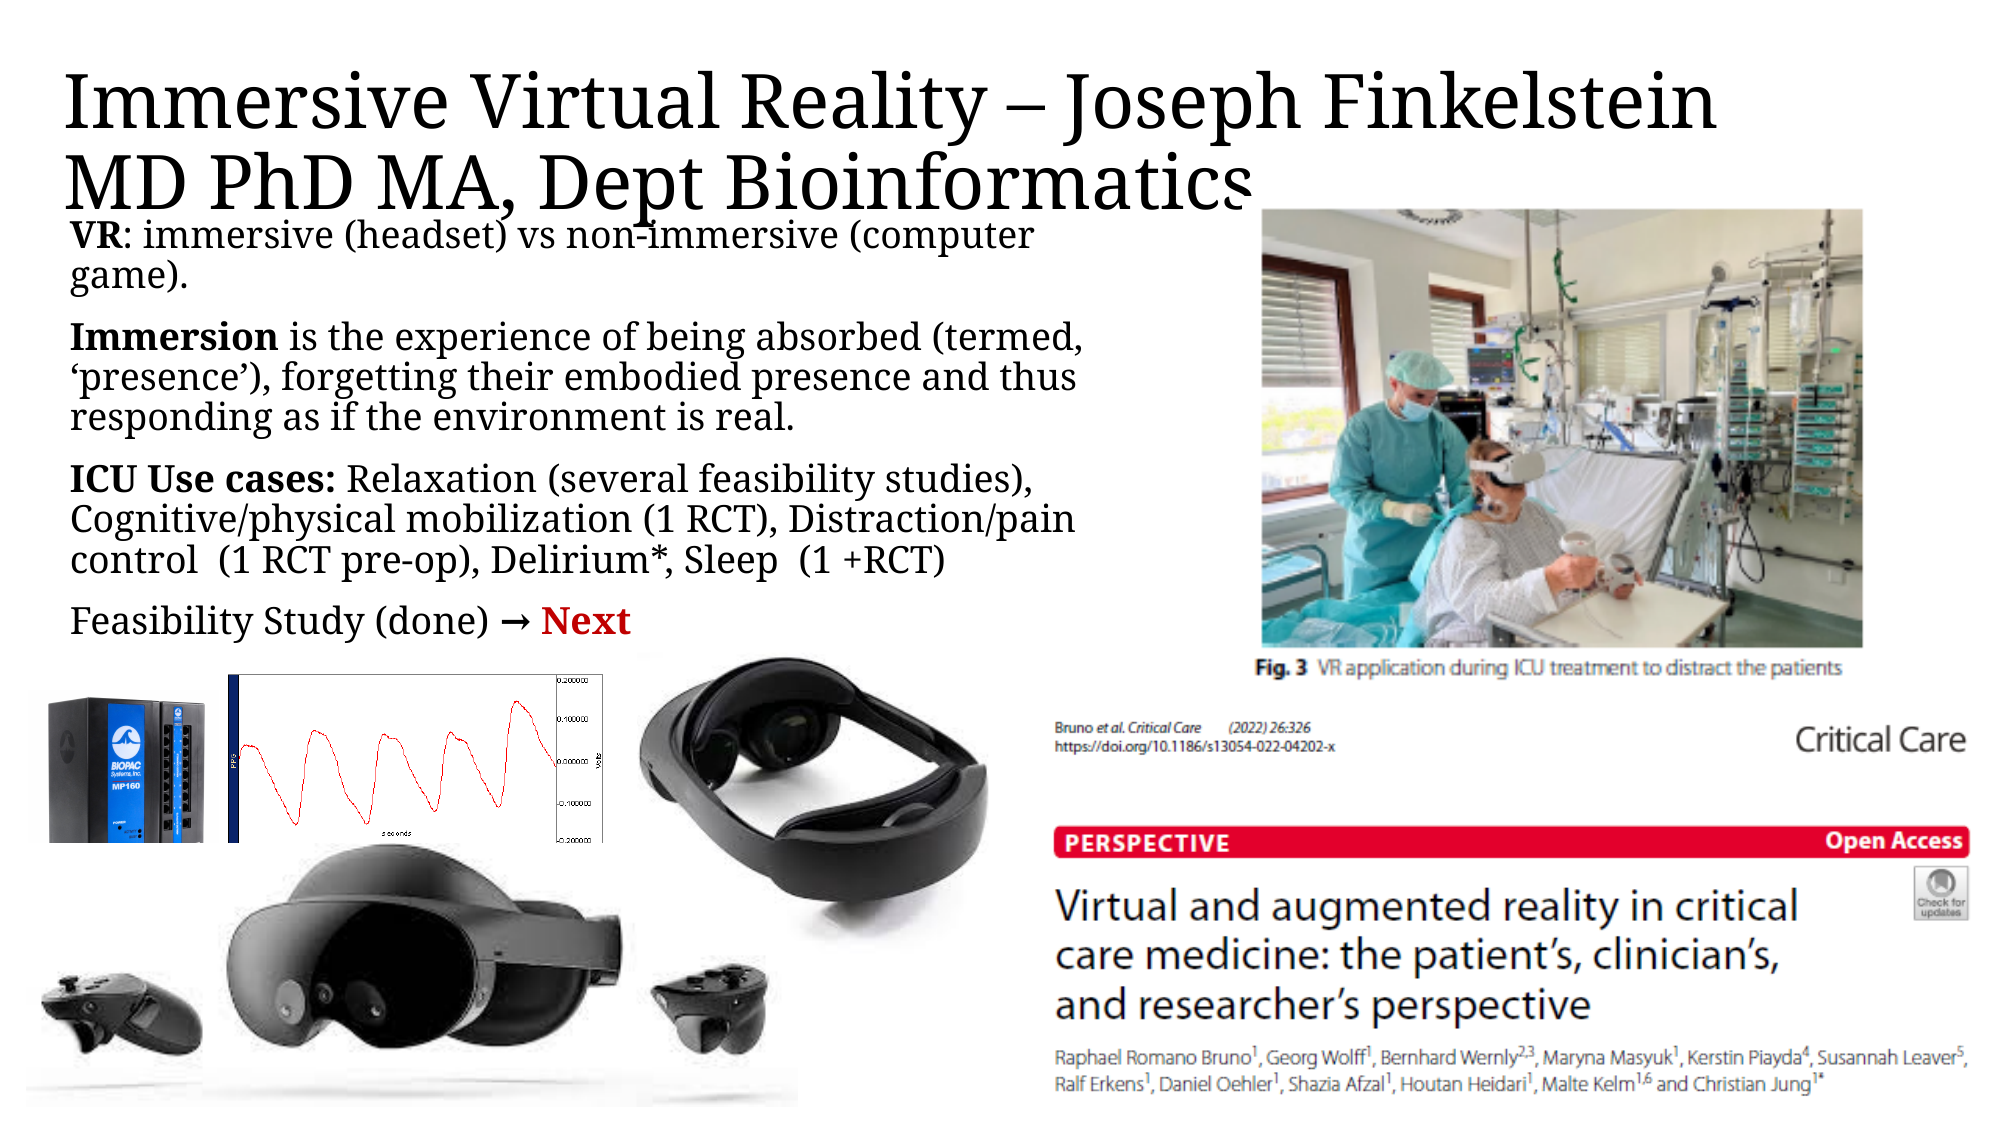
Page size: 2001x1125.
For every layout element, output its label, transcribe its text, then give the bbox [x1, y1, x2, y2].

text_box Immersive Virtual Reality – Joseph Finkelstein MD PhD MA, Dept Bioinformatics [48, 36, 1774, 254]
picture [26, 603, 990, 1107]
text_box VR: immersive (headset) vs non-immersive (computer game). Immersion is the experience of being absorbed (termed, ‘presence’), forgetting their embodied presence and thus responding as if the environment is real. ICU Use cases: Relaxation (several feasibility studies), Cognitive/physical mobilization (1 RCT), Distraction/pain control (1 RCT pre-op), Delirium*, Sleep (1 +RCT) Feasibility Study (done) → Next Steps? [54, 208, 1174, 923]
picture [1242, 196, 1877, 694]
picture [1037, 705, 2000, 1107]
